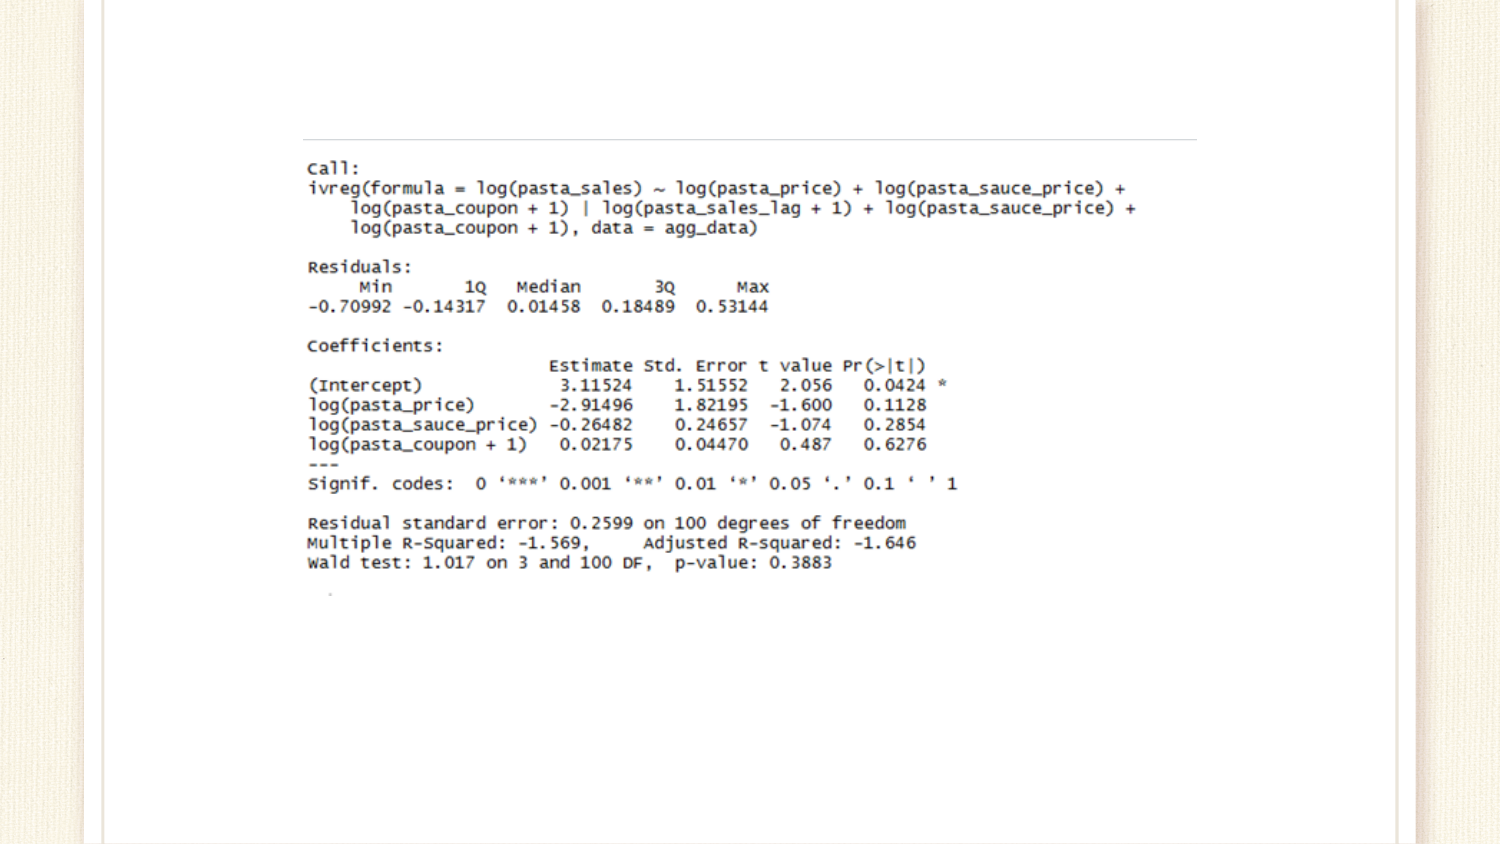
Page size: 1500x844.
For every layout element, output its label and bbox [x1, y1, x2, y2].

picture [0, 0, 84, 844]
picture [1416, 0, 1500, 844]
picture [303, 139, 1197, 596]
